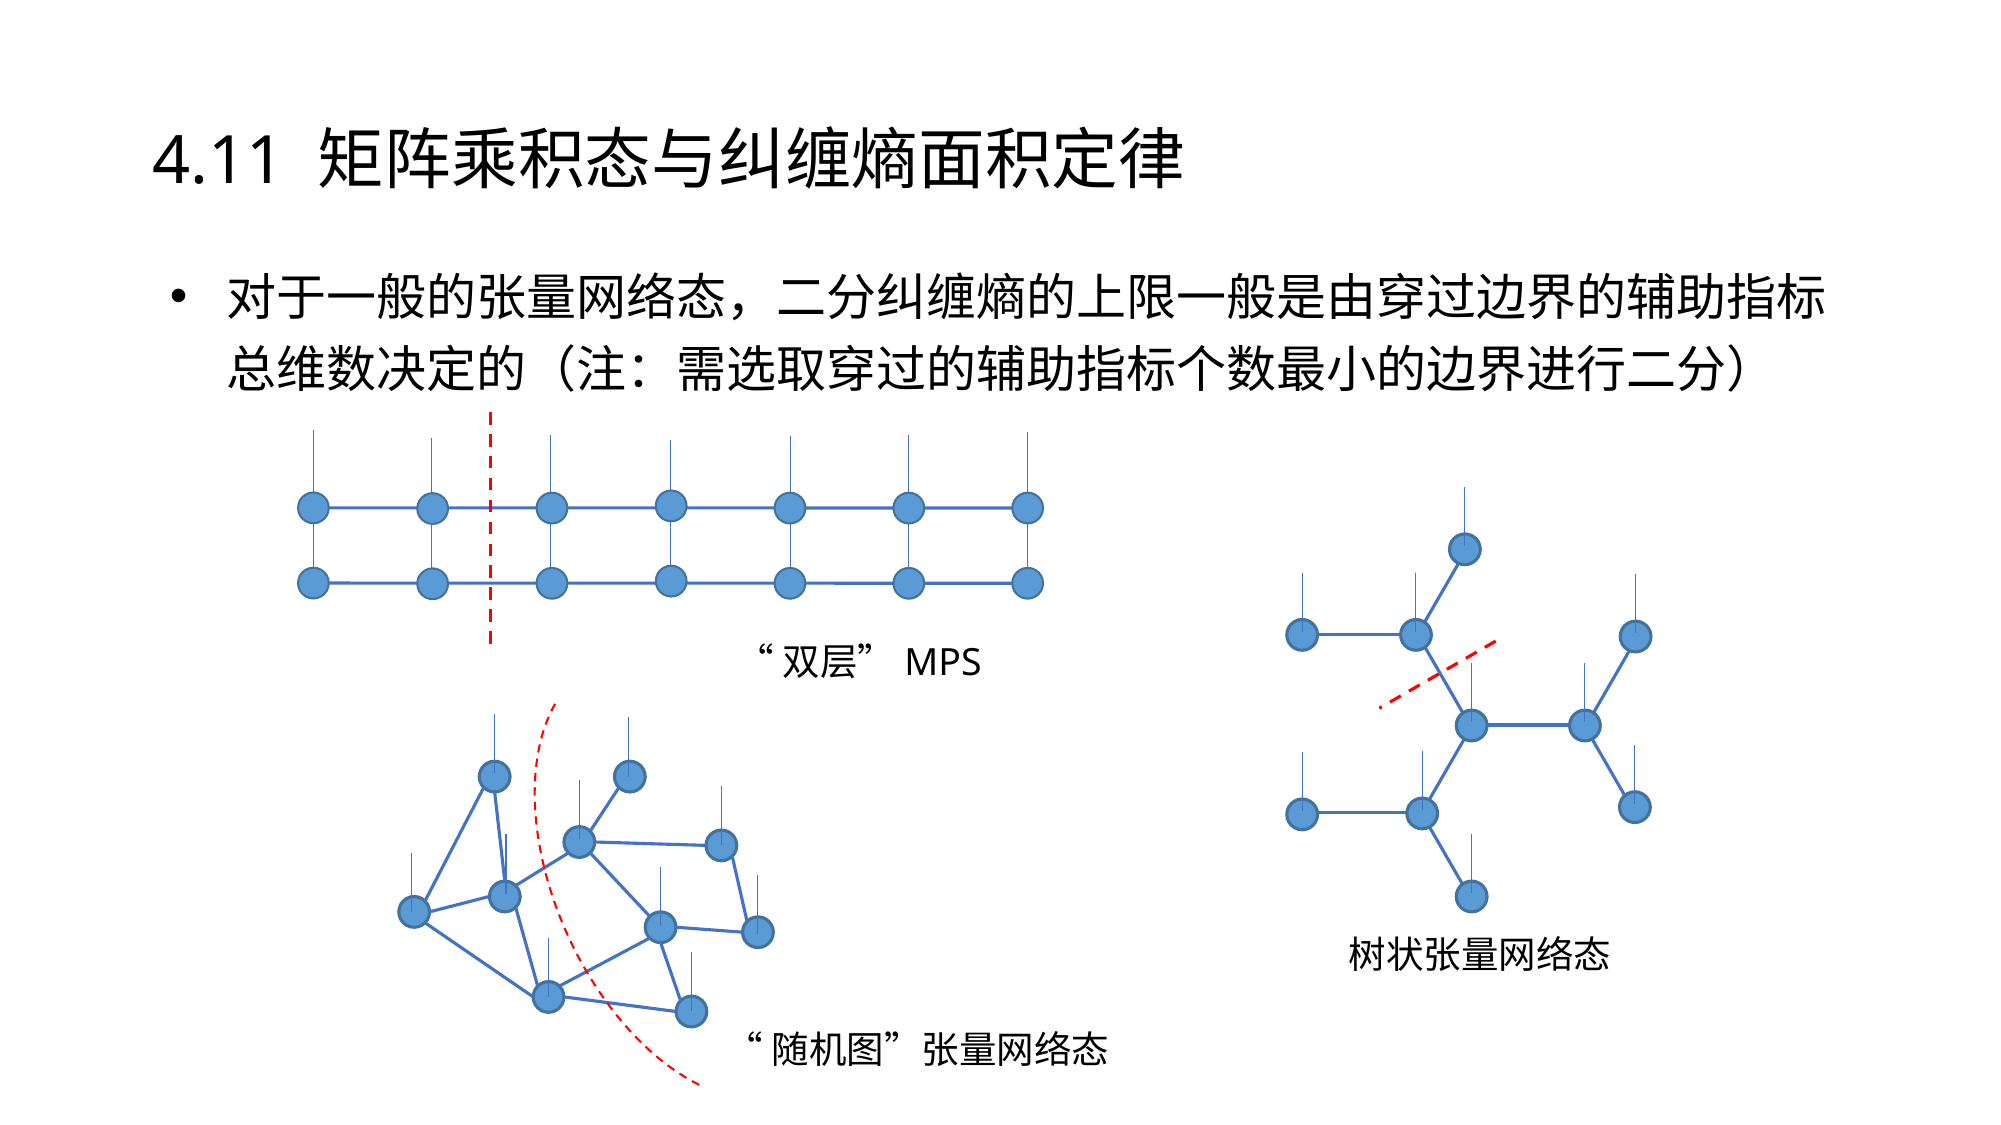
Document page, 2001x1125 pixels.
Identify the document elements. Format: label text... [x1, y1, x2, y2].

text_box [398, 646, 835, 1113]
text_box 树状张量网络态 [1334, 923, 1627, 984]
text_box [1286, 486, 1651, 912]
text_box “随机图”张量网络态 [835, 1018, 1125, 1078]
text_box 4.11 矩阵乘积态与纠缠熵面积定律 [137, 109, 1889, 204]
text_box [297, 412, 1043, 646]
text_box 对于一般的张量网络态，二分纠缠熵的上限一般是由穿过边界的辅助指标总维数决定的（注：需选取穿过的辅助指标个数最小的边界进行二分） [155, 245, 1844, 405]
text_box “双层”MPS [835, 646, 997, 690]
